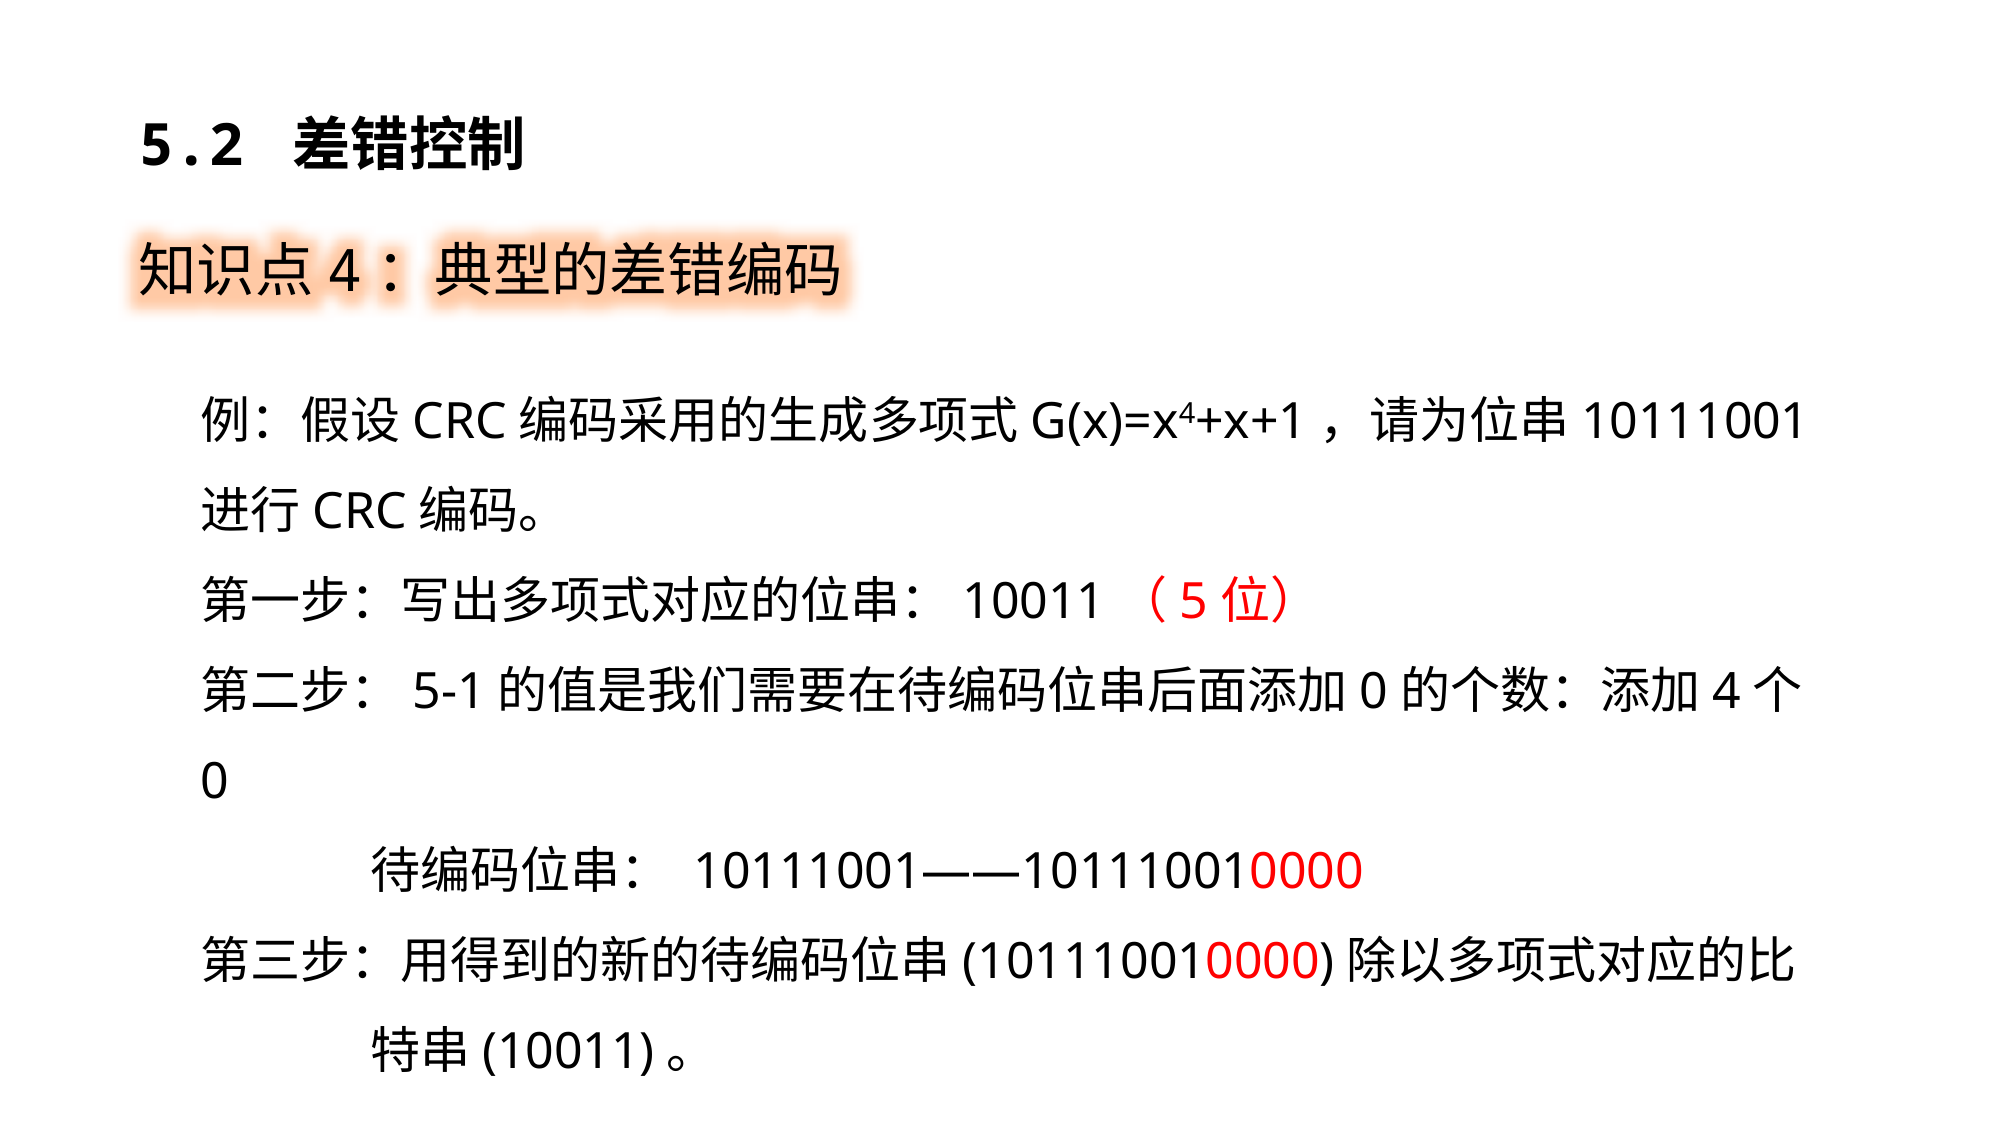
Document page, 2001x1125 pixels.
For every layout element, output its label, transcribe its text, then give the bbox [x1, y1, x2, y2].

text_box 5.2 差错控制 [120, 97, 1568, 154]
text_box 例：假设CRC编码采用的生成多项式G(x)=x4+x+1，请为位串10111001进行CRC编码。 第一步：写出多项式对应的位串：10011（5位） 第二步：5-1的值是我们需要在待编码位串后面添加0的个数：添加4个0 待编码位串： 10111001——101110010000 第三步：用得到的新的待编码位串(101110010000)除以多项式对应的比 特串(10011)。 [186, 350, 1827, 1086]
text_box L=800bit R=1Gbit/s v=200000km/s 求D？ D=（(L/R)*v）/2=80m [114, 166, 1954, 339]
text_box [118, 170, 1949, 335]
text_box 知识点4：典型的差错编码 [120, 172, 1945, 329]
